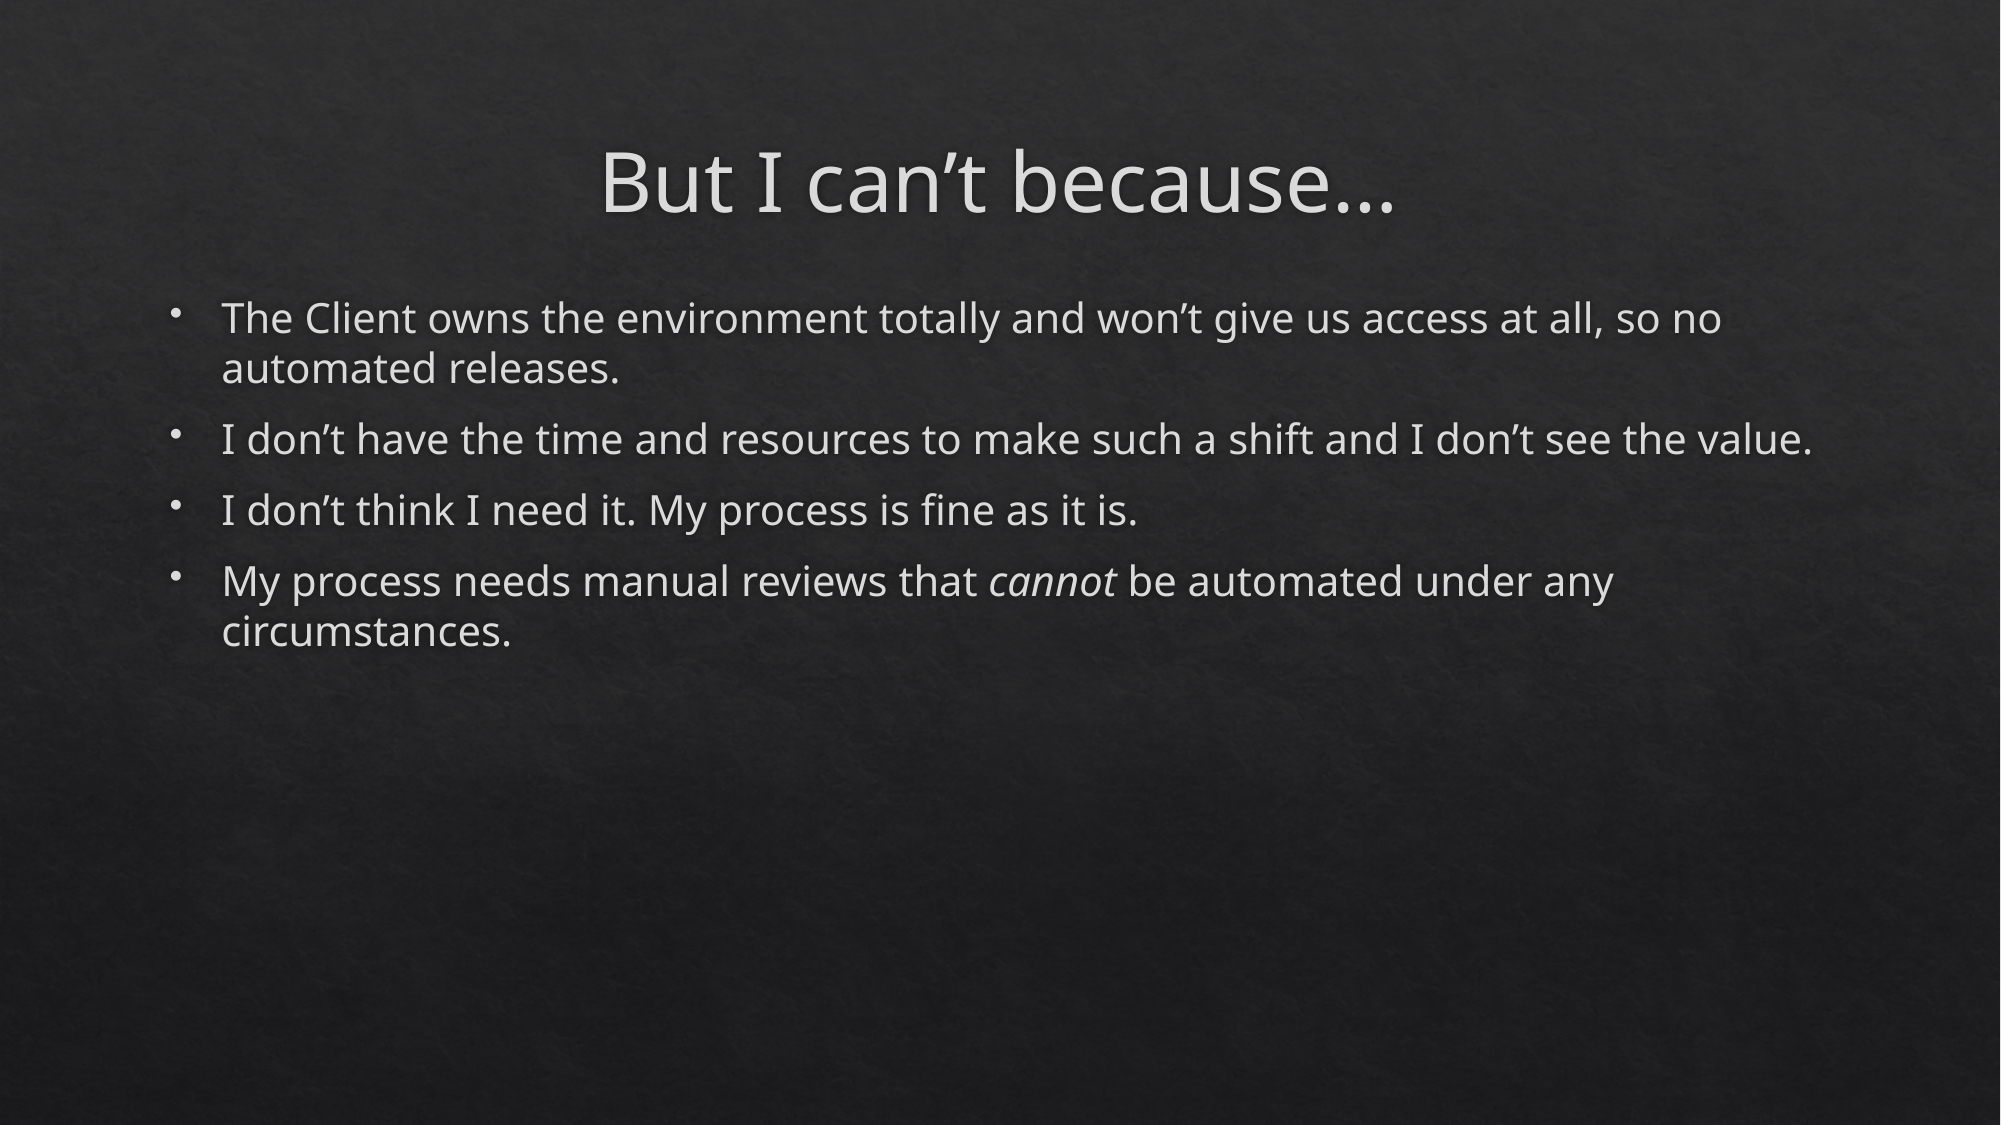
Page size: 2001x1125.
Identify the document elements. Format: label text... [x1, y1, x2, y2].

list The Client owns the environment totally and won’t give us access at all, so no automated releases. I don’t have the time and resources to make such a shift and I don’t see the value. I don’t think I need it. My process is fine as it is. My process needs manual reviews that cannot be automated under any circumstances. [149, 284, 1849, 950]
title But I can’t because… [149, 99, 1849, 260]
